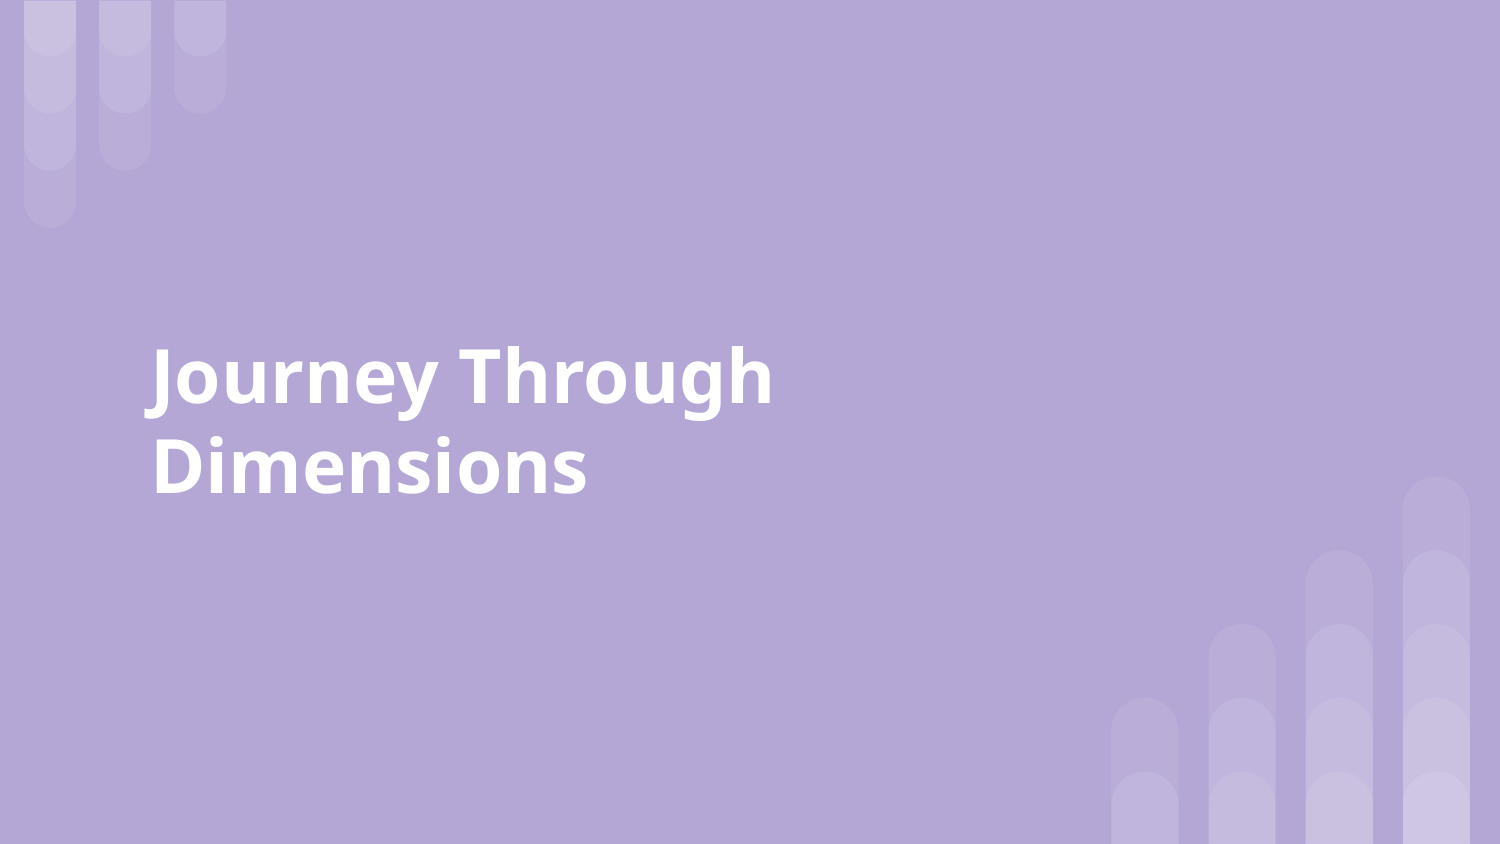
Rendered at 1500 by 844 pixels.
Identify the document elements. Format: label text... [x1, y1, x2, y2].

title Journey Through Dimensions [135, 264, 1097, 572]
